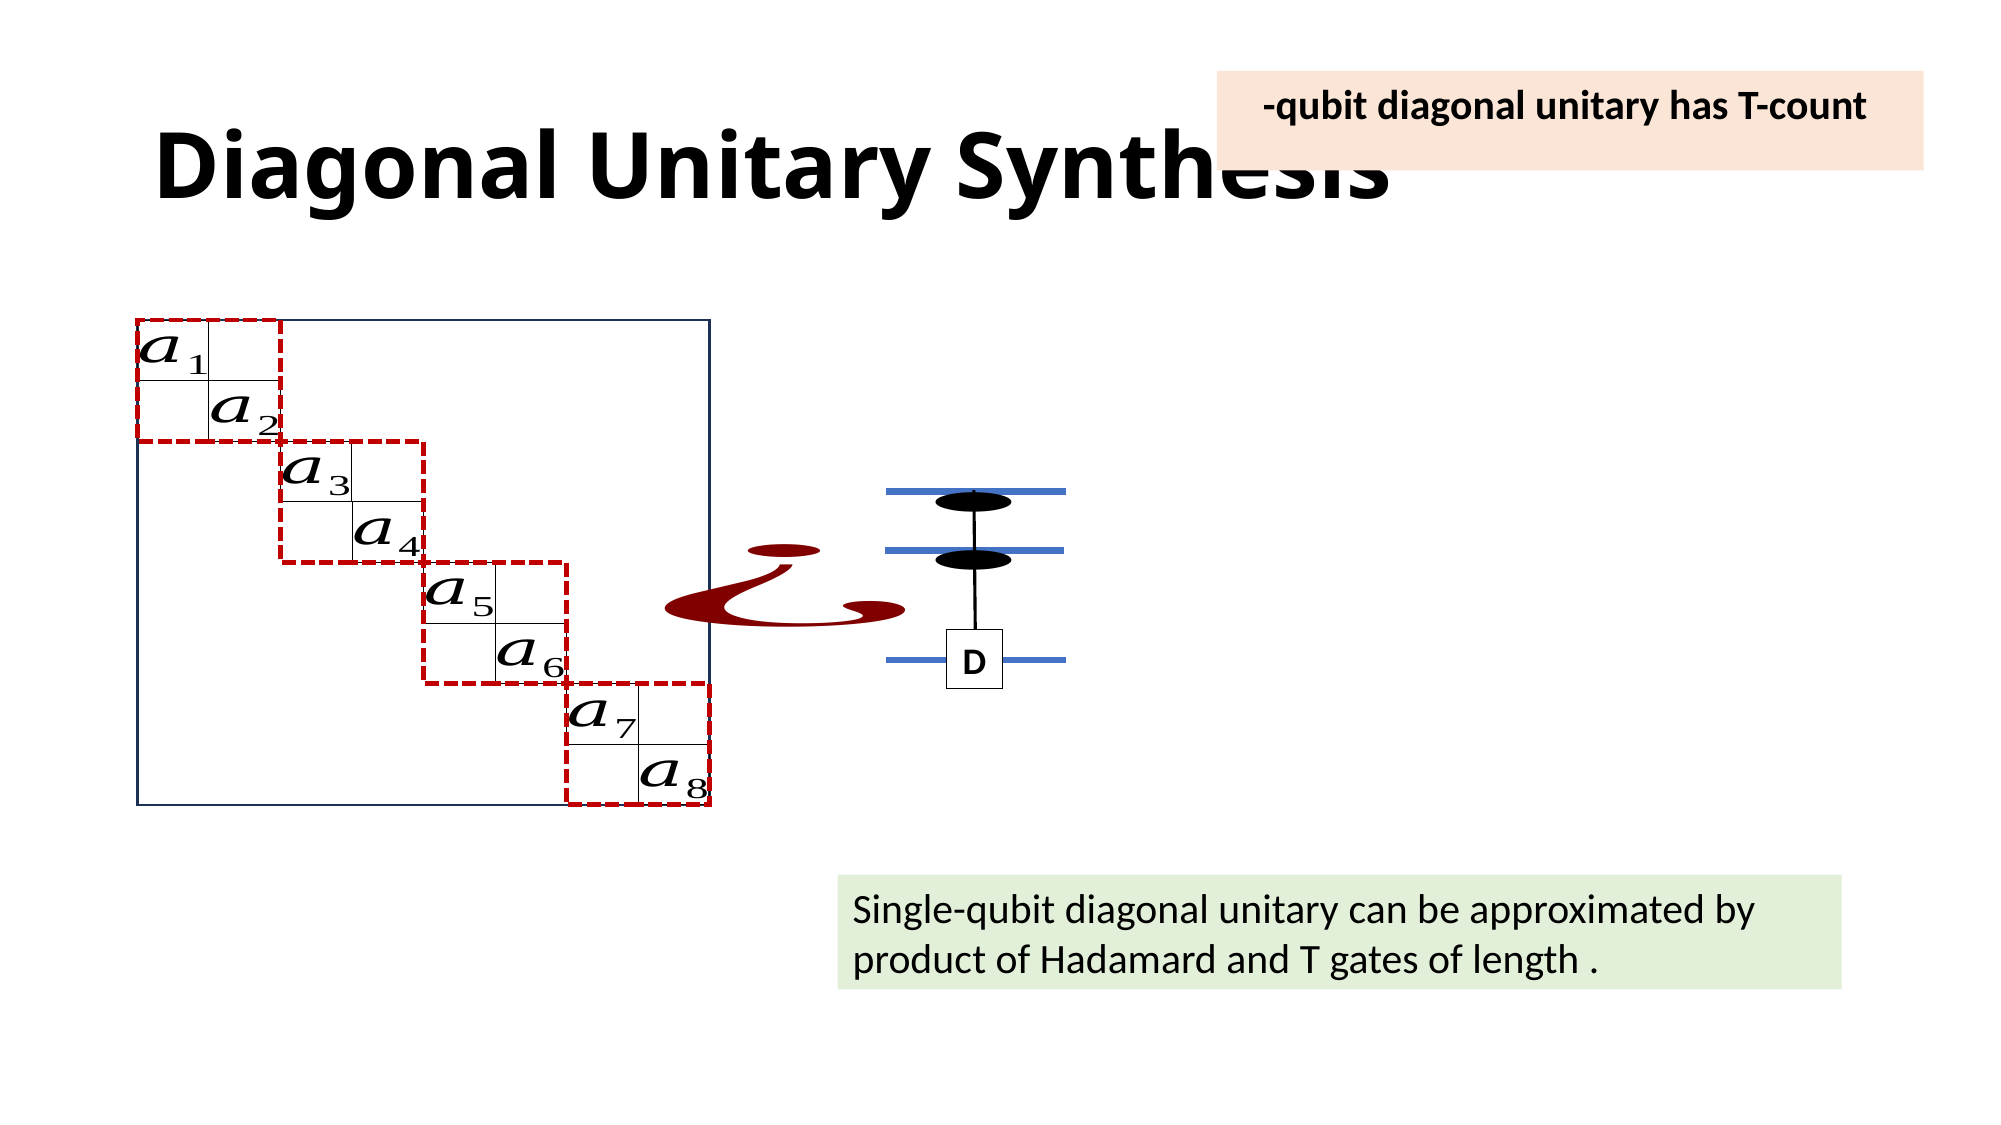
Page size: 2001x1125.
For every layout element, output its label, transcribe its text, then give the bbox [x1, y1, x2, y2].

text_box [137, 320, 710, 805]
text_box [875, 414, 1074, 690]
title Diagonal Unitary Synthesis [137, 59, 1863, 278]
